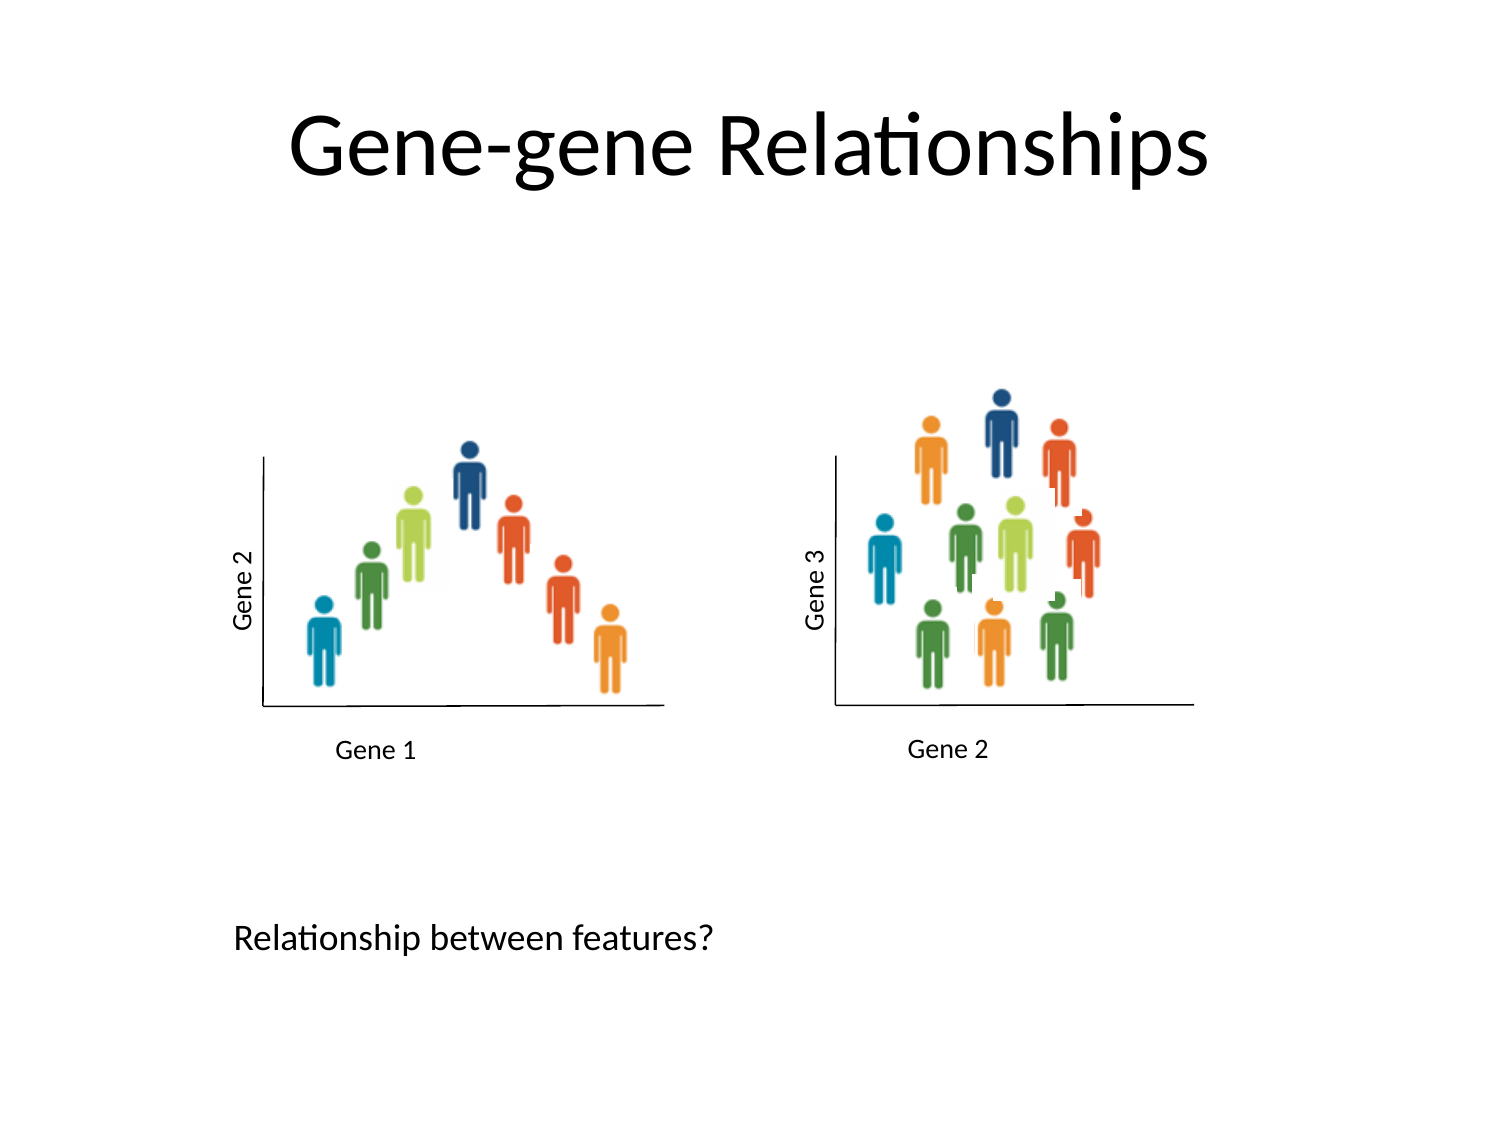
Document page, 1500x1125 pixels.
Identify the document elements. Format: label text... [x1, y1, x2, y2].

text_box Gene 2 [893, 722, 1010, 772]
text_box Gene 2 [215, 529, 257, 647]
picture [861, 363, 1106, 698]
text_box Gene 1 [320, 723, 438, 773]
title Gene-gene Relationships [75, 45, 1425, 233]
text_box Relationship between features? [218, 905, 739, 966]
text_box Gene 3 [788, 528, 830, 646]
picture [591, 582, 634, 704]
picture [300, 416, 586, 701]
